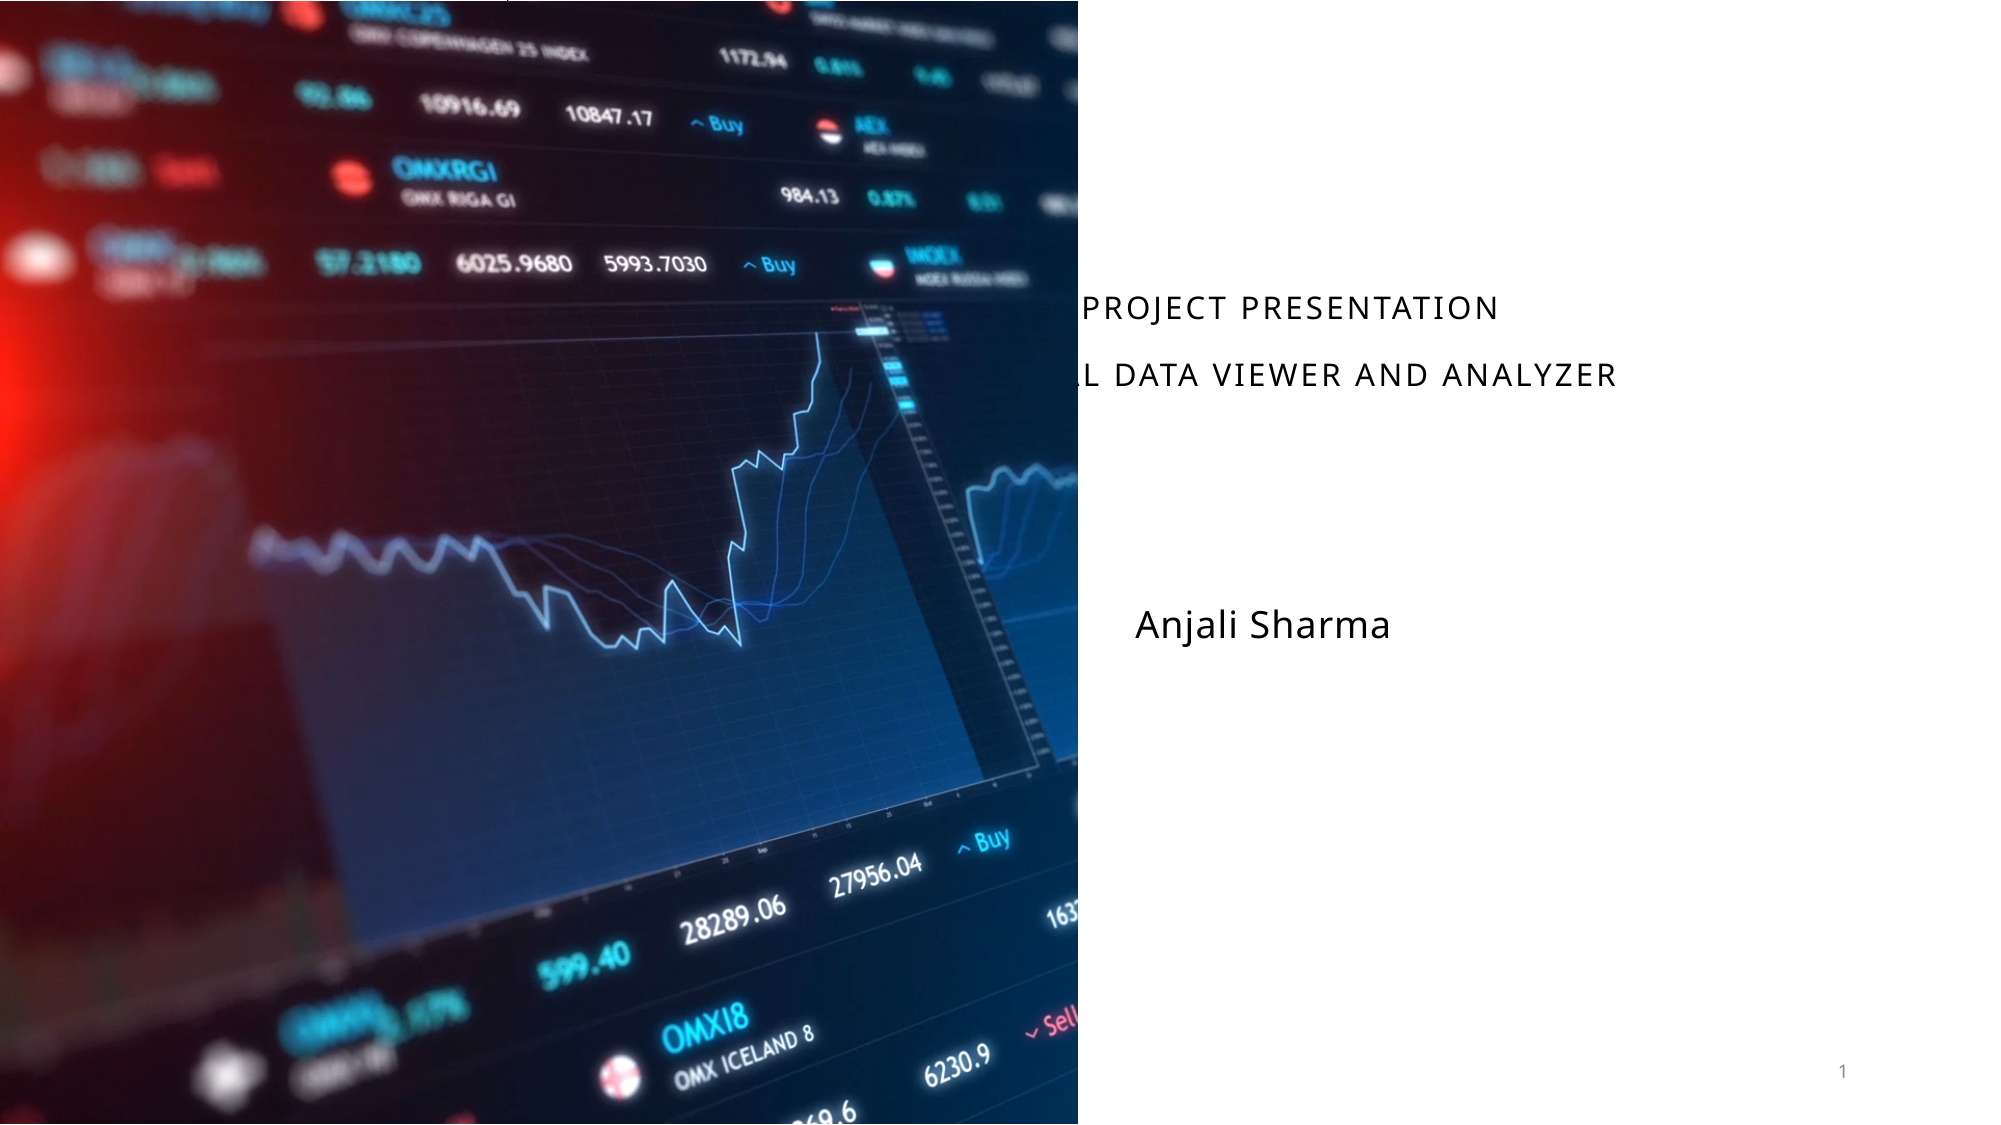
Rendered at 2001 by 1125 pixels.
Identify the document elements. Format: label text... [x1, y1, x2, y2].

slide_number 1 [1701, 1042, 1864, 1103]
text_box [0, 0, 1079, 1125]
title INFS-740 Project Presentation Financial data viewer and analyzer [1079, 274, 1864, 472]
list Anjali Sharma [1120, 600, 1864, 897]
